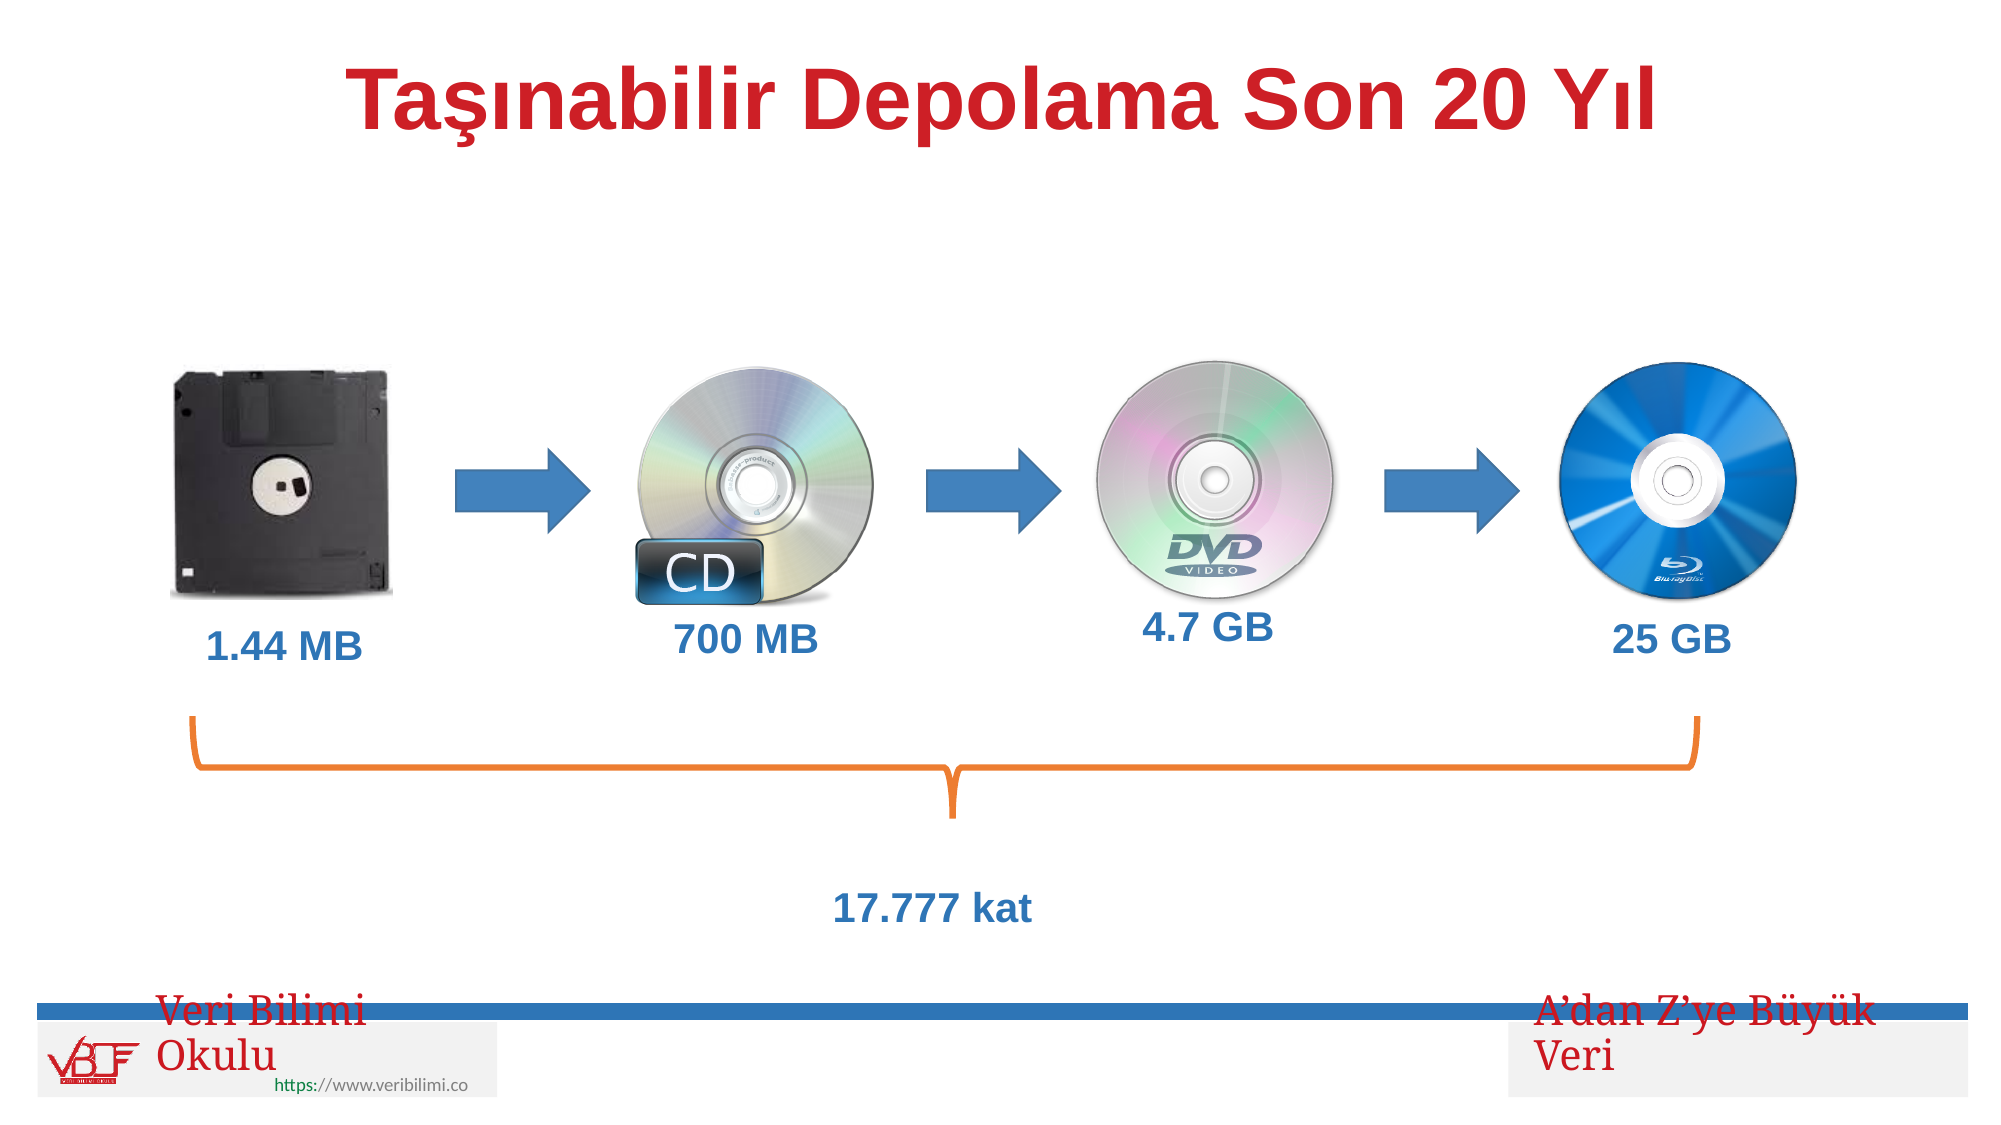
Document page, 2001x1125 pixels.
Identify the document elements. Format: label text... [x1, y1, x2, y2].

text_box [633, 364, 883, 670]
text_box [190, 716, 1699, 819]
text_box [1092, 356, 1341, 659]
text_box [1508, 1022, 1969, 1098]
text_box 17.777 kat [817, 862, 1072, 940]
text_box [455, 447, 592, 535]
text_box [1542, 345, 1811, 670]
text_box [926, 447, 1062, 535]
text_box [170, 364, 393, 677]
text_box [1384, 447, 1521, 535]
title Taşınabilir Depolama Son 20 Yıl [252, 38, 1753, 156]
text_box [37, 1022, 537, 1103]
